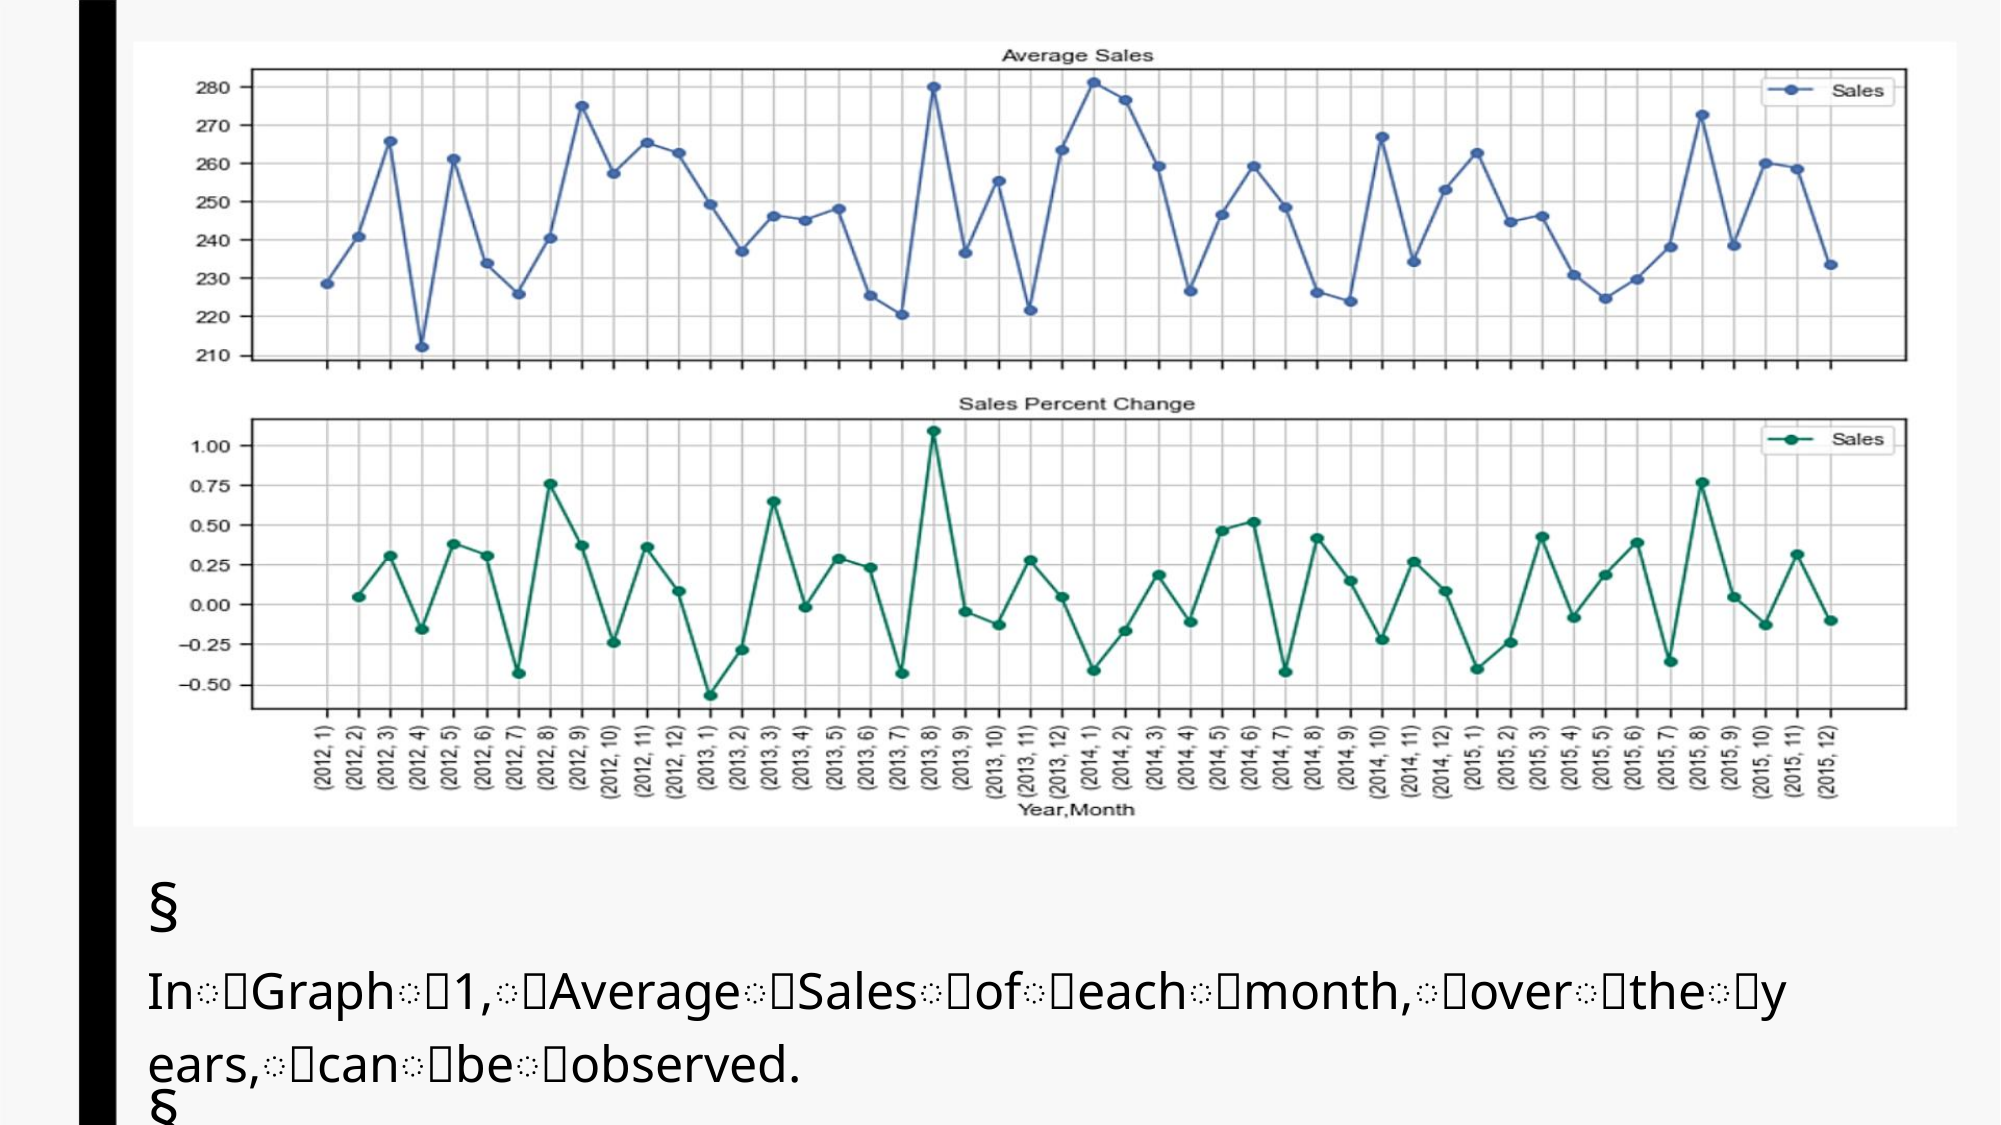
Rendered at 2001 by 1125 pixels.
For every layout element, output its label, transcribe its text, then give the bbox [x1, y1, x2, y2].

text_box § InꢀGraphꢀ1,ꢀAverageꢀSalesꢀofꢀeachꢀmonth,ꢀoverꢀtheꢀyears,ꢀcanꢀbeꢀobserved. § InꢀGraphꢀ2,ꢀPercentageꢀChangeꢀinꢀSalesꢀofꢀeachꢀmonth,ꢀoverꢀtheꢀyears,ꢀcanꢀbeꢀ observed. [147, 872, 1809, 1125]
text_box [0, 0, 2000, 1125]
